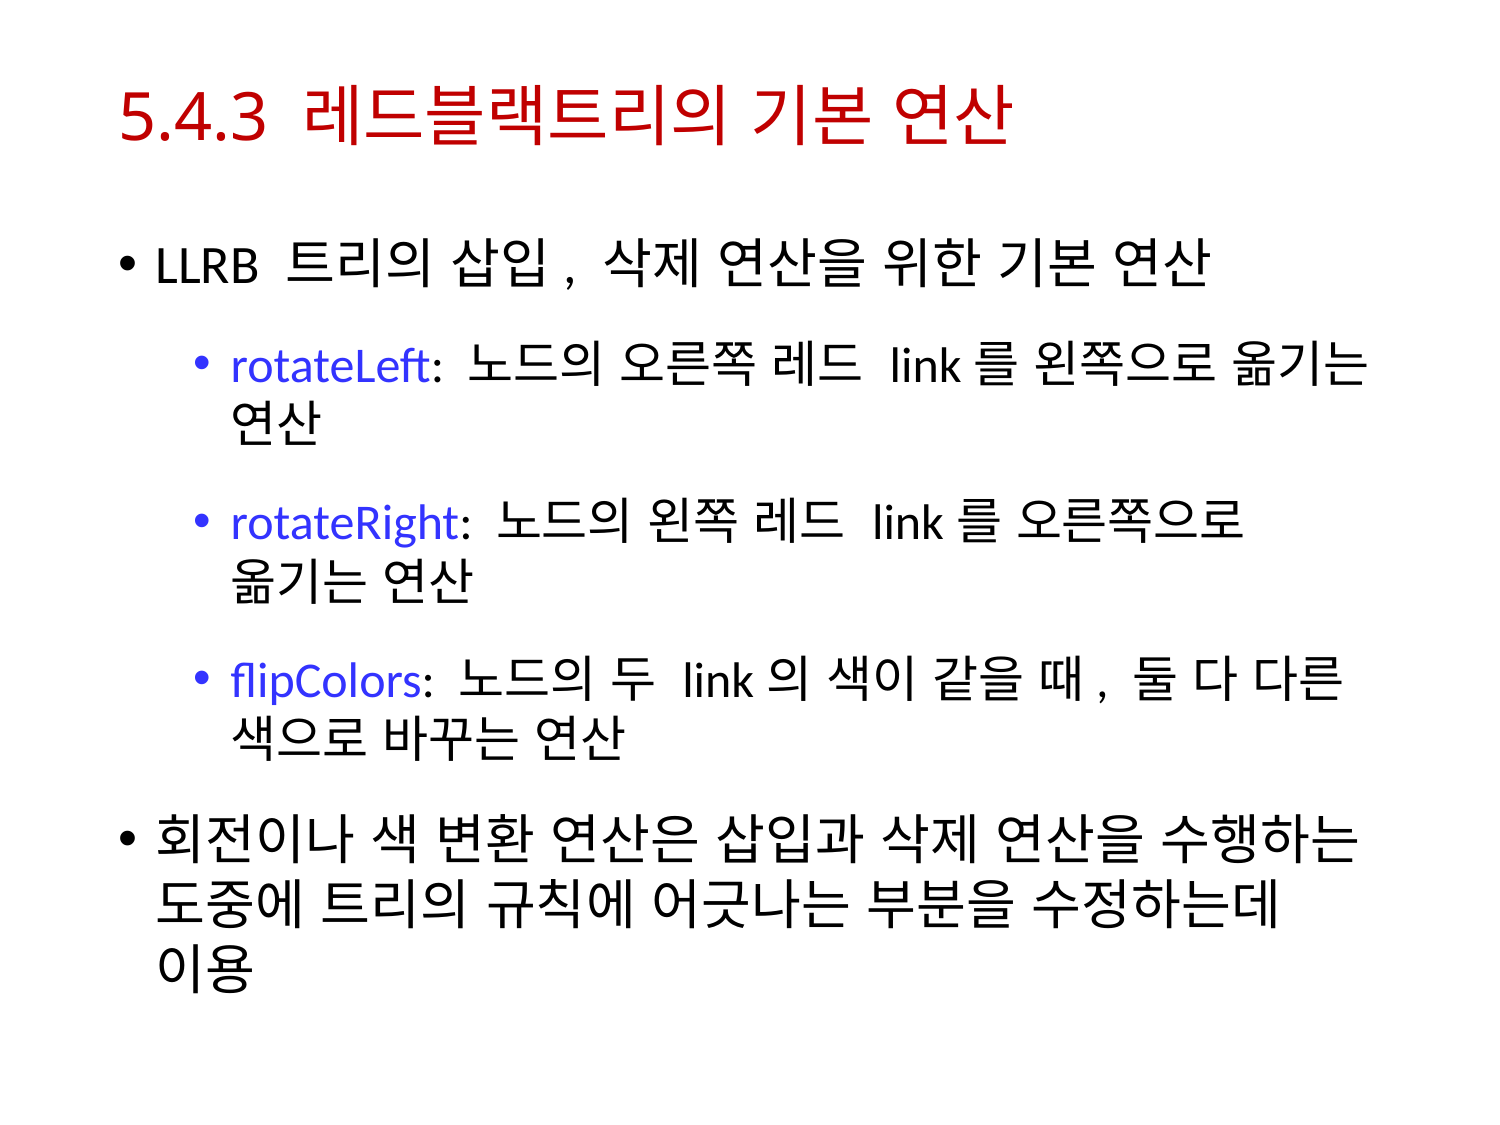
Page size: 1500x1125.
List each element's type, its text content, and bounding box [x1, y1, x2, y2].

title 5.4.3 레드블랙트리의 기본 연산 [103, 77, 1397, 160]
list LLRB 트리의 삽입, 삭제 연산을 위한 기본 연산 rotateLeft: 노드의 오른쪽 레드 link를 왼쪽으로 옮기는 연산 rotateRight: 노드의 왼쪽 레드 link를 오른쪽으로 옮기는 연산 flipColors: 노드의 두 link의 색이 같을 때, 둘 다 다른 색으로 바꾸는 연산 회전이나 색 변환 연산은 삽입과 삭제 연산을 수행하는 도중에 트리의 규칙에 어긋나는 부분을 수정하는데 이용 [103, 228, 1397, 1065]
